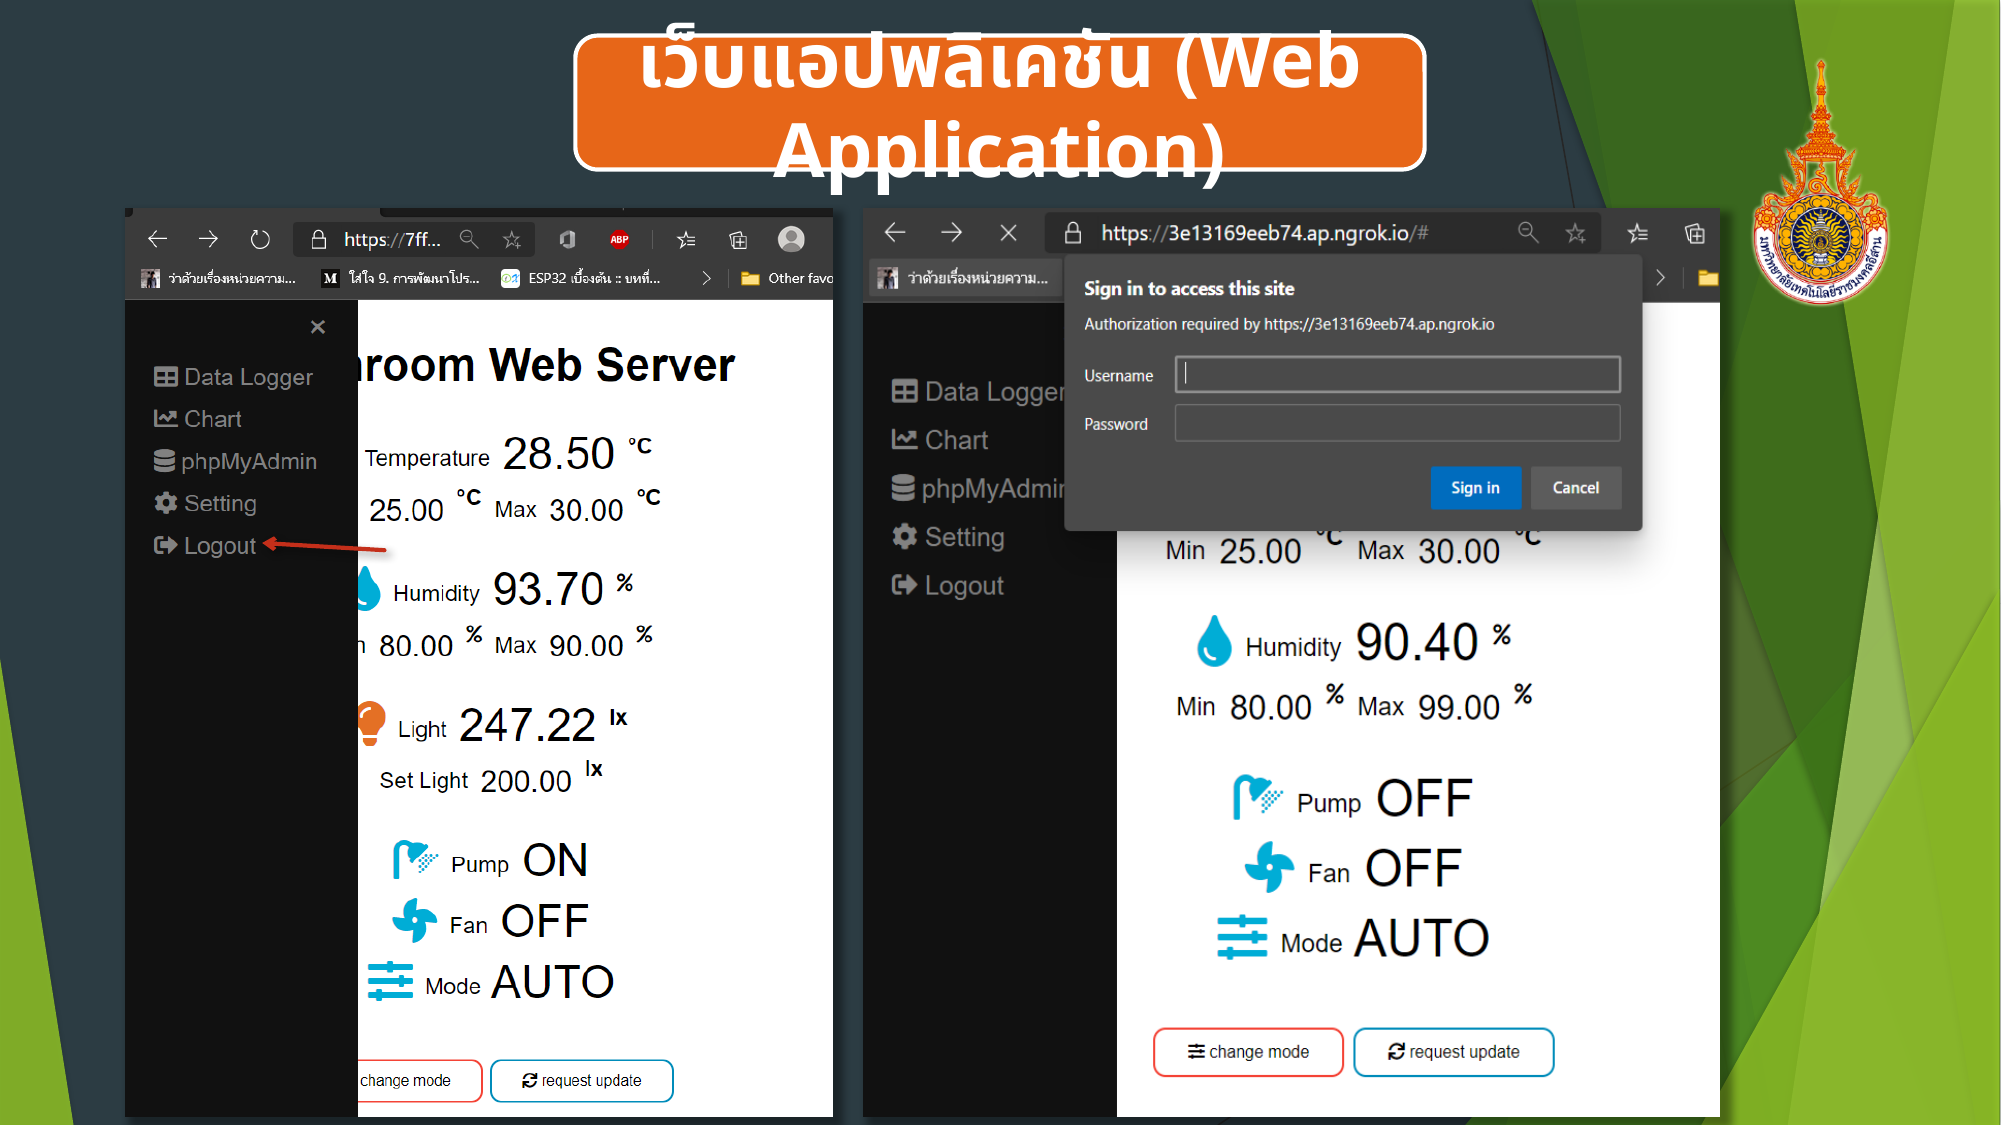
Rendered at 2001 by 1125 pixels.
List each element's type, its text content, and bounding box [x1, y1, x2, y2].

picture [124, 207, 833, 1117]
text_box เว็บแอปพลิเคชัน (Web Application) [573, 33, 1427, 172]
picture [1748, 47, 1892, 315]
picture [863, 207, 1721, 1117]
